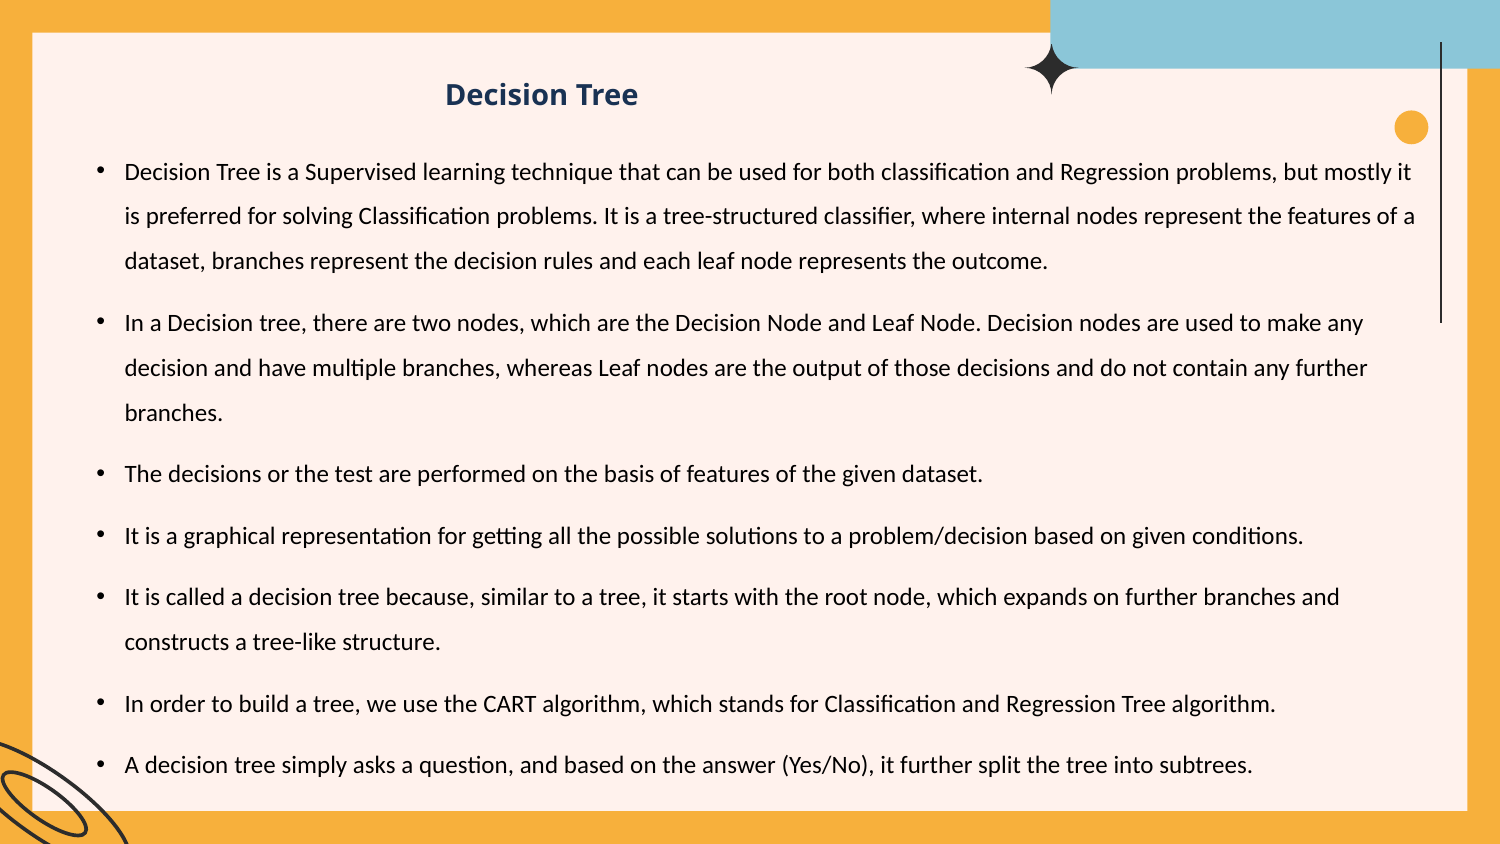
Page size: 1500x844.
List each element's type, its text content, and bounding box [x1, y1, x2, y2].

title Decision Tree [196, 76, 888, 132]
text_box Decision Tree is a Supervised learning technique that can be used for both classification and Regression problems, but mostly it is preferred for solving Classification problems. It is a tree-structured classifier, where internal nodes represent the features of a dataset, branches represent the decision rules and each leaf node represents the outcome. In a Decision tree, there are two nodes, which are the Decision Node and Leaf Node. Decision nodes are used to make any decision and have multiple branches, whereas Leaf nodes are the output of those decisions and do not contain any further branches. The decisions or the test are performed on the basis of features of the given dataset. It is a graphical representation for getting all the possible solutions to a problem/decision based on given conditions. It is called a decision tree because, similar to a tree, it starts with the root node, which expands on further branches and constructs a tree-like structure. In order to build a tree, we use the CART algorithm, which stands for Classification and Regression Tree algorithm. A decision tree simply asks a question, and based on the answer (Yes/No), it further split the tree into subtrees. [81, 132, 1442, 786]
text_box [1044, 151, 1442, 766]
